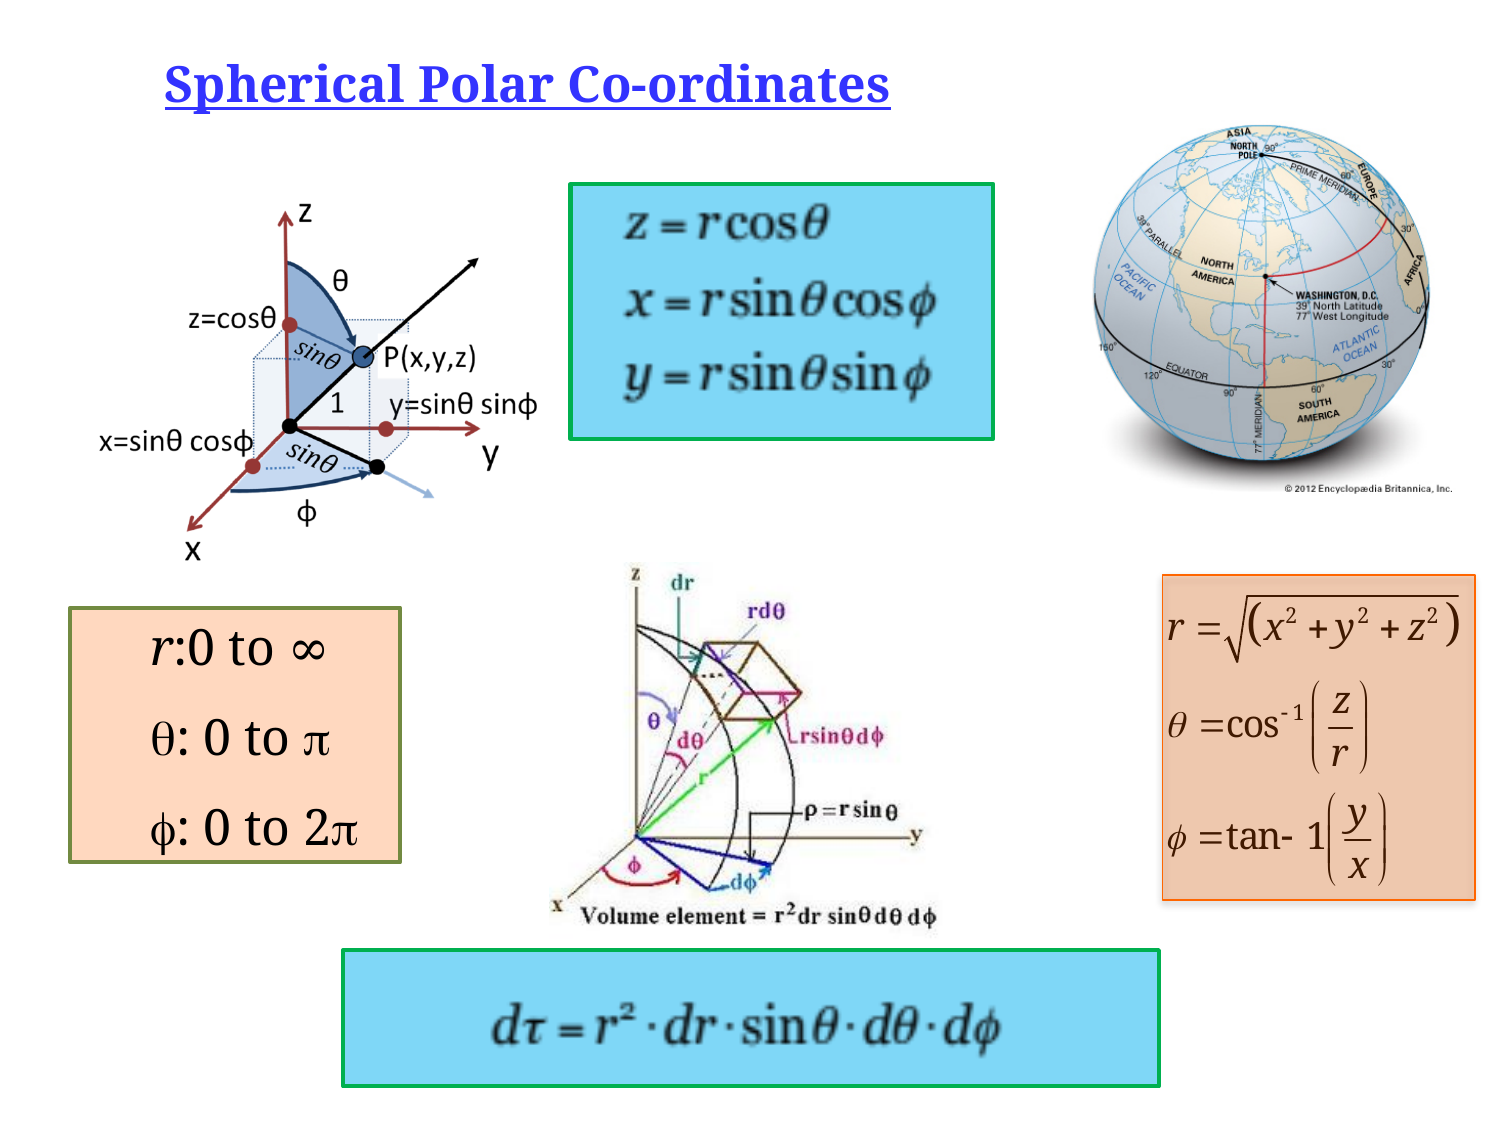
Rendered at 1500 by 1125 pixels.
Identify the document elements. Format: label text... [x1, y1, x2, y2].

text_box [1162, 587, 1468, 894]
text_box [568, 182, 995, 441]
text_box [486, 983, 1006, 1063]
text_box [341, 948, 1161, 1088]
picture [96, 200, 539, 563]
text_box Spherical Polar Co-ordinates [150, 45, 1450, 121]
picture [1074, 112, 1456, 496]
text_box [1162, 574, 1476, 901]
text_box r:0 to ∞ : 0 to  : 0 to 2 [68, 606, 402, 864]
picture [549, 562, 949, 943]
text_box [618, 195, 943, 476]
